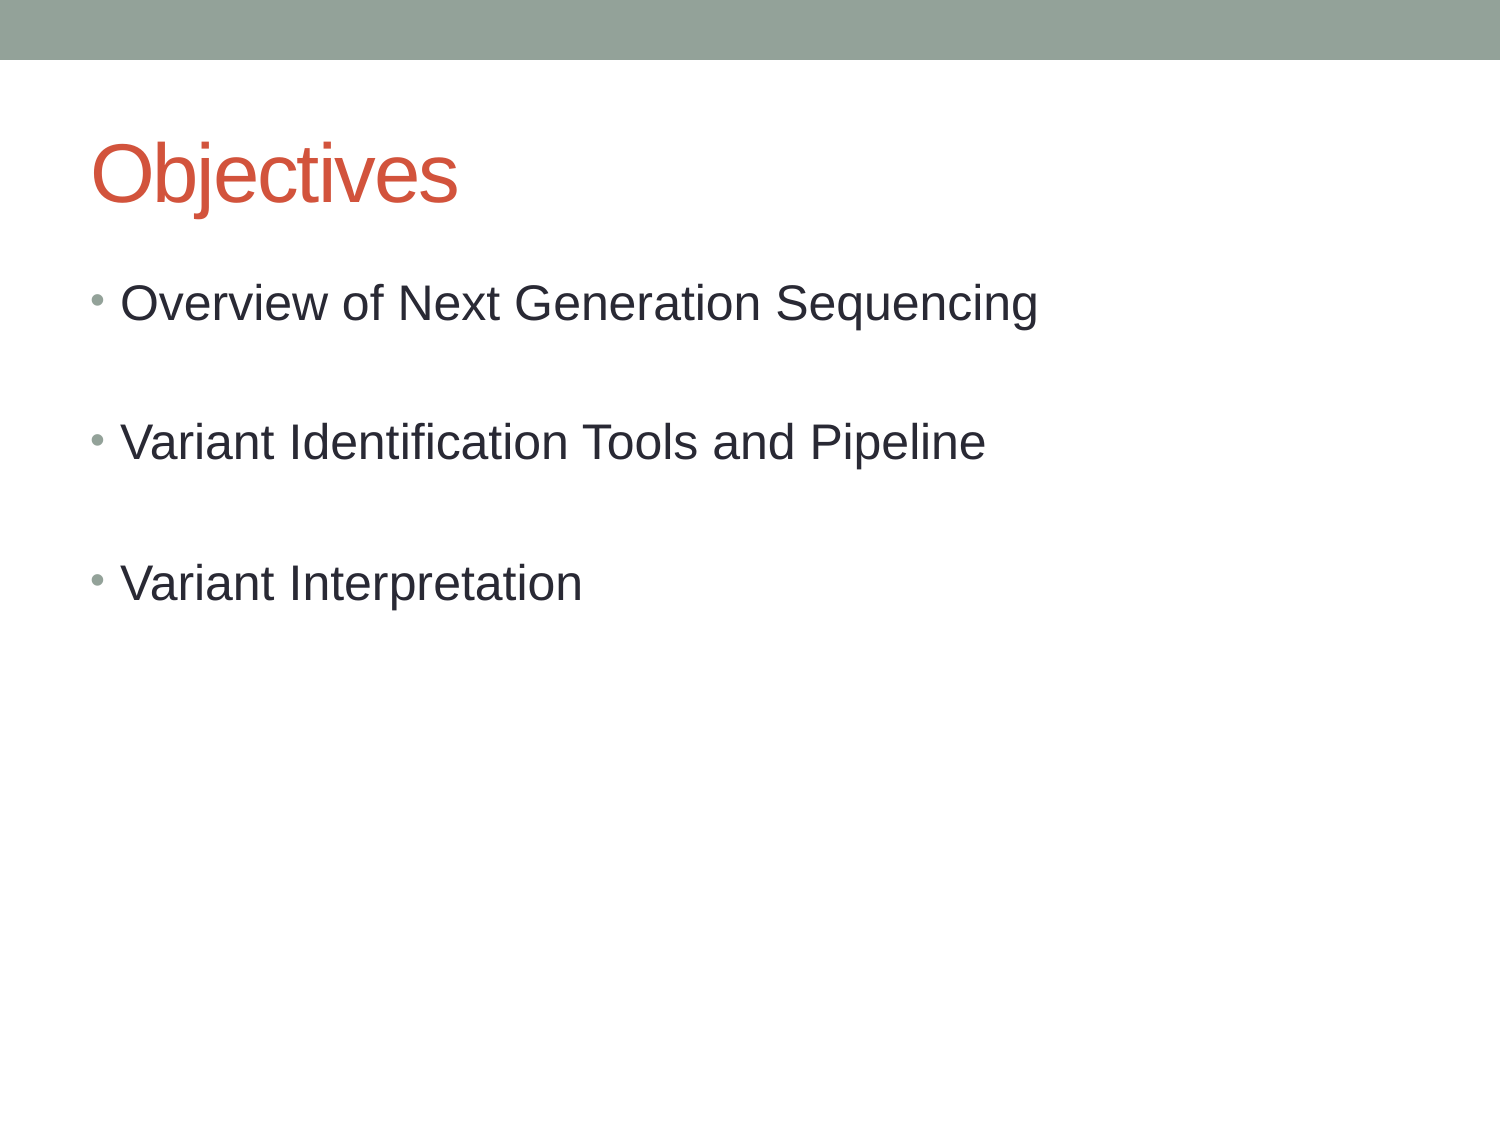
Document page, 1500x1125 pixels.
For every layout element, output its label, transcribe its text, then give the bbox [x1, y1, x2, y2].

list Overview of Next Generation Sequencing Variant Identification Tools and Pipeline Variant Interpretation [75, 262, 1425, 1063]
title Objectives [75, 87, 1425, 250]
